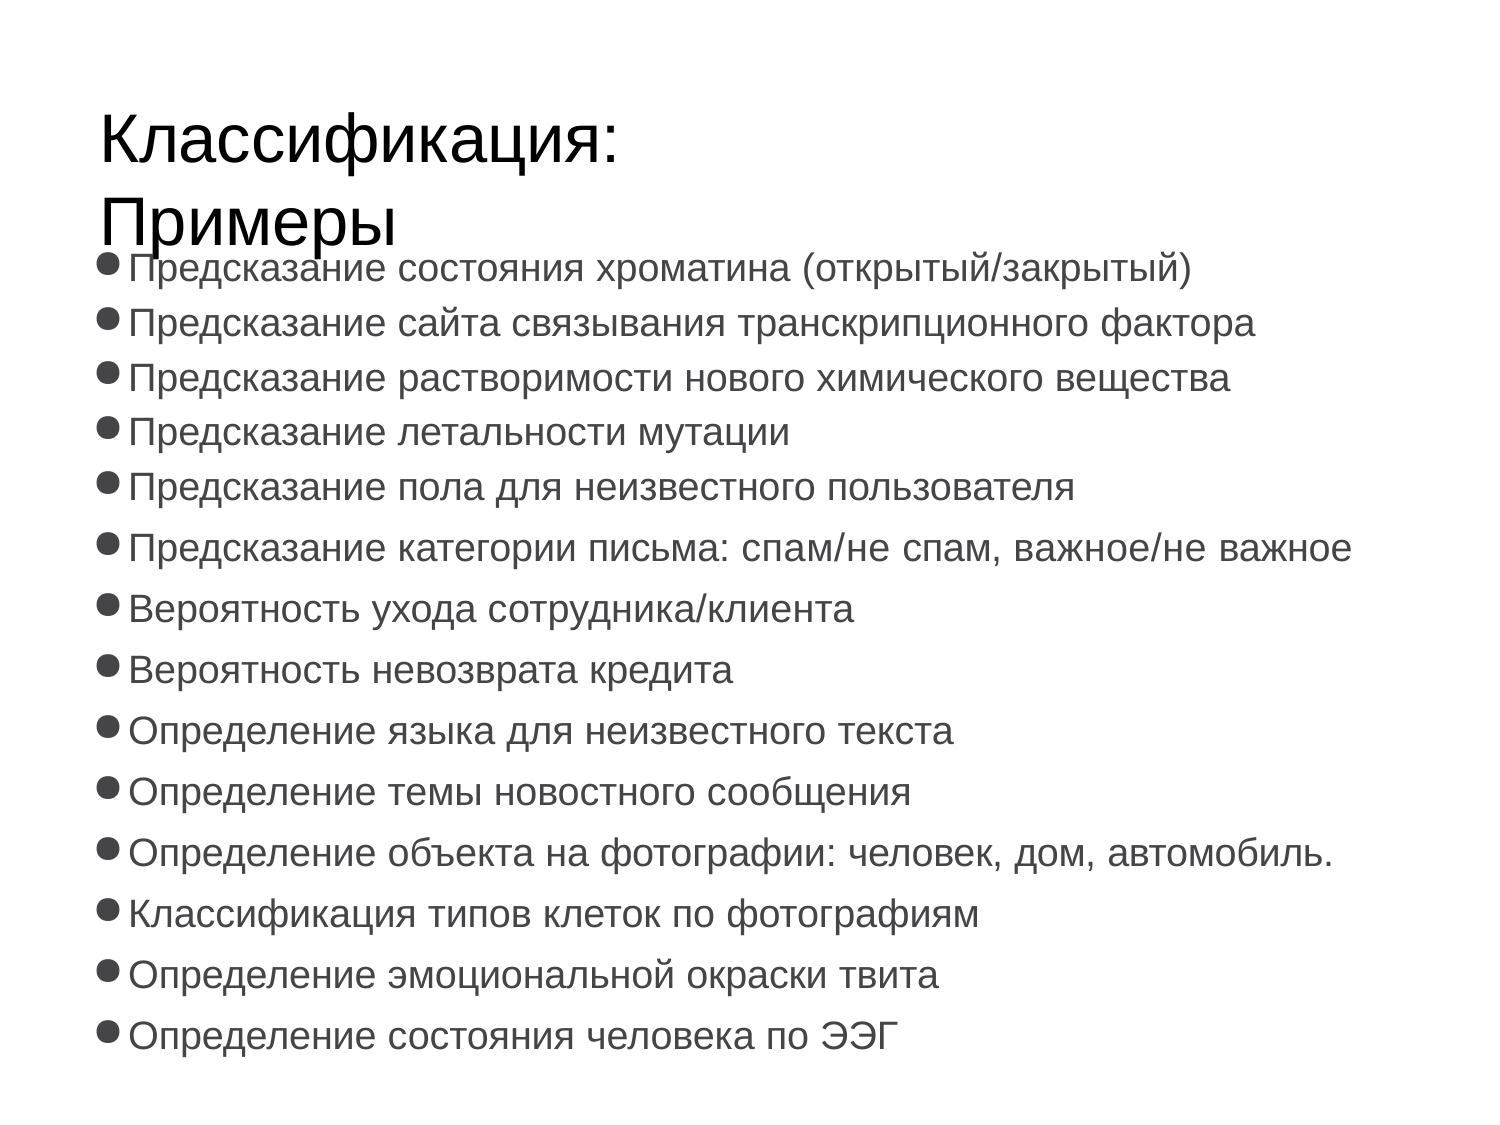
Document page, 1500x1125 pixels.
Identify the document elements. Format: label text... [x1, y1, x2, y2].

title Классификация: Примеры [97, 91, 939, 233]
text_box Предсказание состояния хроматина (открытый/закрытый) Предсказание сайта связывания транскрипционного фактора Предсказание растворимости нового химического вещества Предсказание летальности мутации Предсказание пола для неизвестного пользователя Предсказание категории письма: спам/не спам, важное/не важное Вероятность ухода сотрудника/клиента Вероятность невозврата кредита Определение языка для неизвестного текста Определение темы новостного сообщения Определение объекта на фотографии: человек, дом, автомобиль. Классификация типов клеток по фотографиям Определение эмоциональной окраски твита Определение состояния человека по ЭЭГ [90, 233, 1357, 1058]
